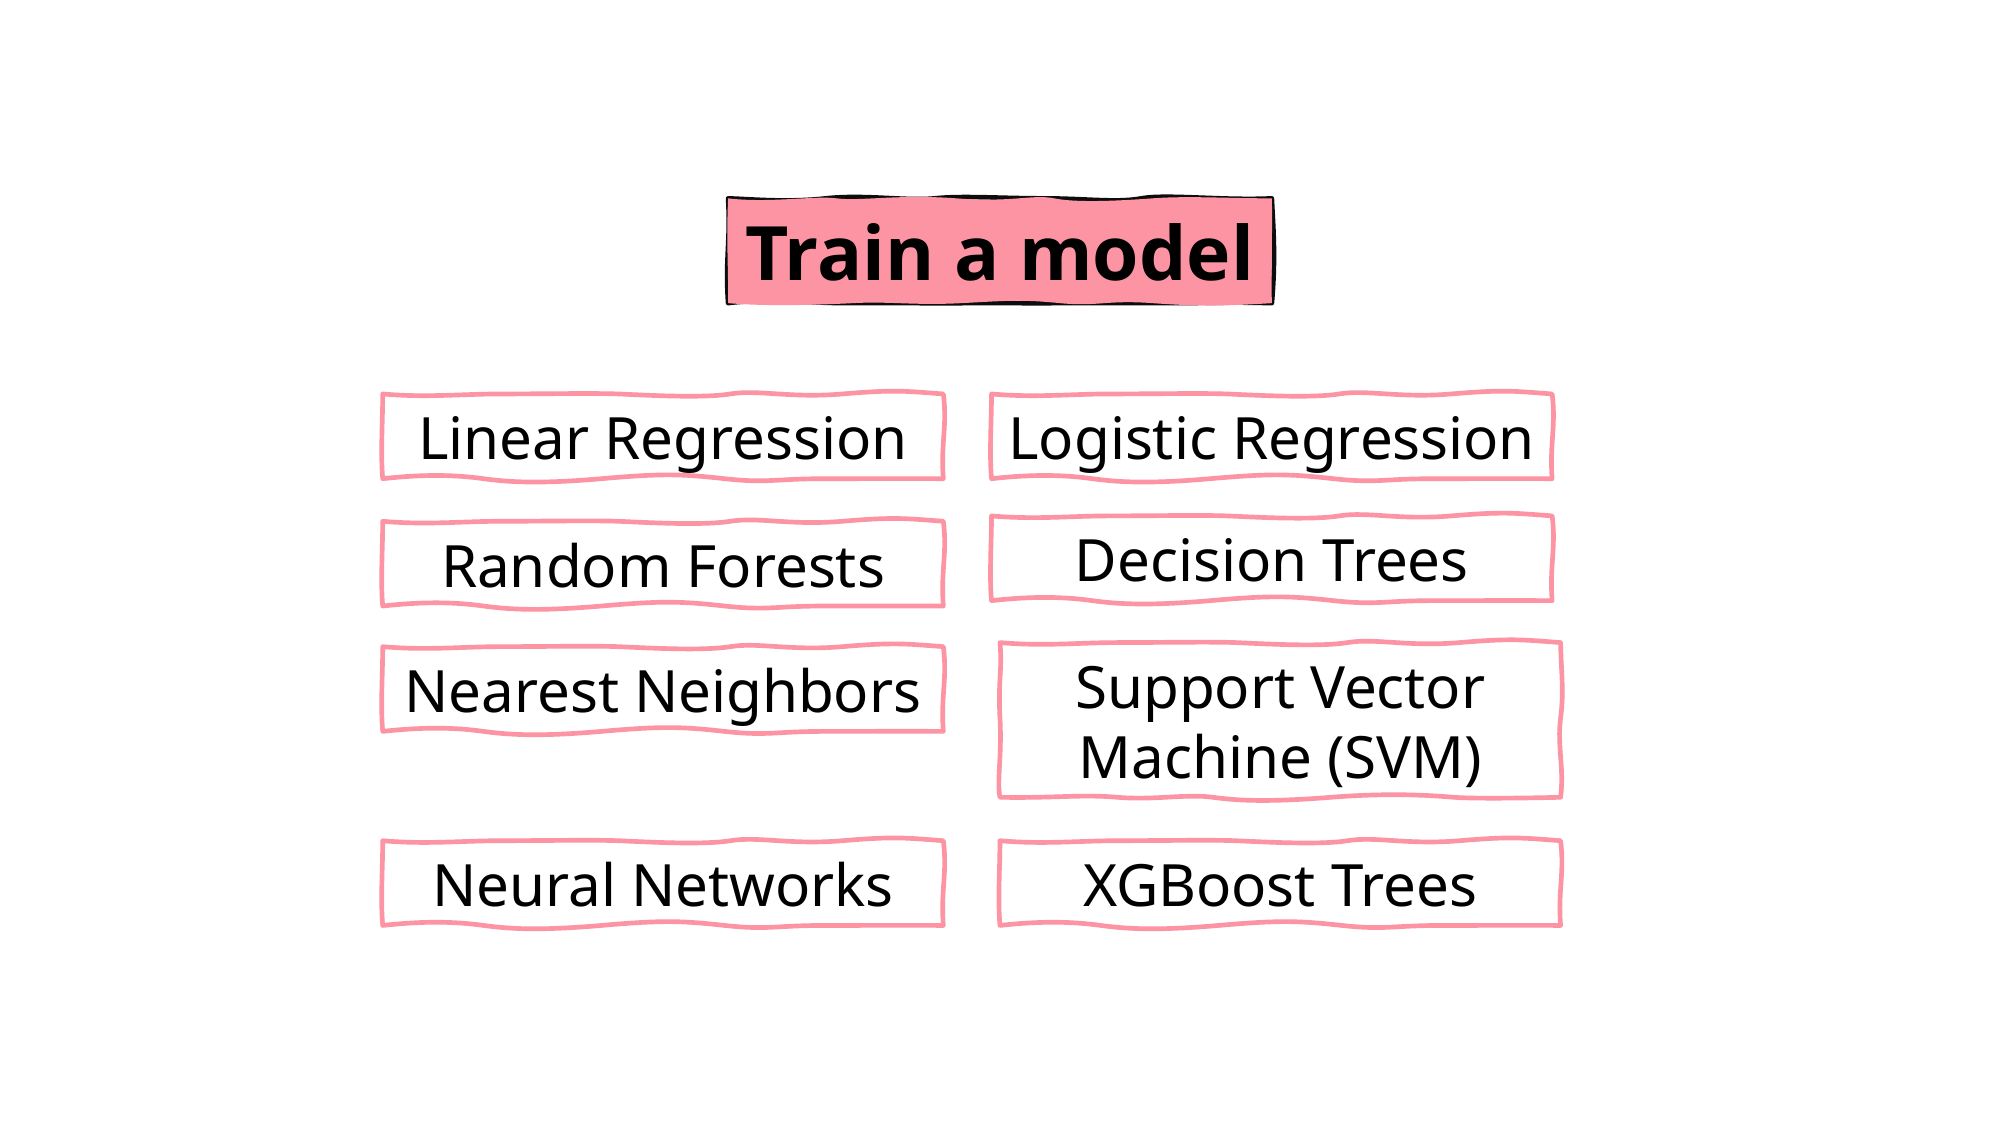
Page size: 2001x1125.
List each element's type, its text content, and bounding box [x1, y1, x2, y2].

text_box Nearest Neighbors [381, 643, 945, 735]
text_box Support Vector Machine (SVM) [998, 639, 1563, 801]
text_box Logistic Regression [990, 391, 1554, 483]
text_box Train a model [727, 196, 1275, 306]
text_box XGBoost Trees [998, 837, 1562, 929]
text_box Decision Trees [990, 513, 1554, 604]
text_box Random Forests [381, 518, 945, 610]
text_box Neural Networks [381, 837, 945, 929]
text_box Linear Regression [381, 391, 945, 483]
